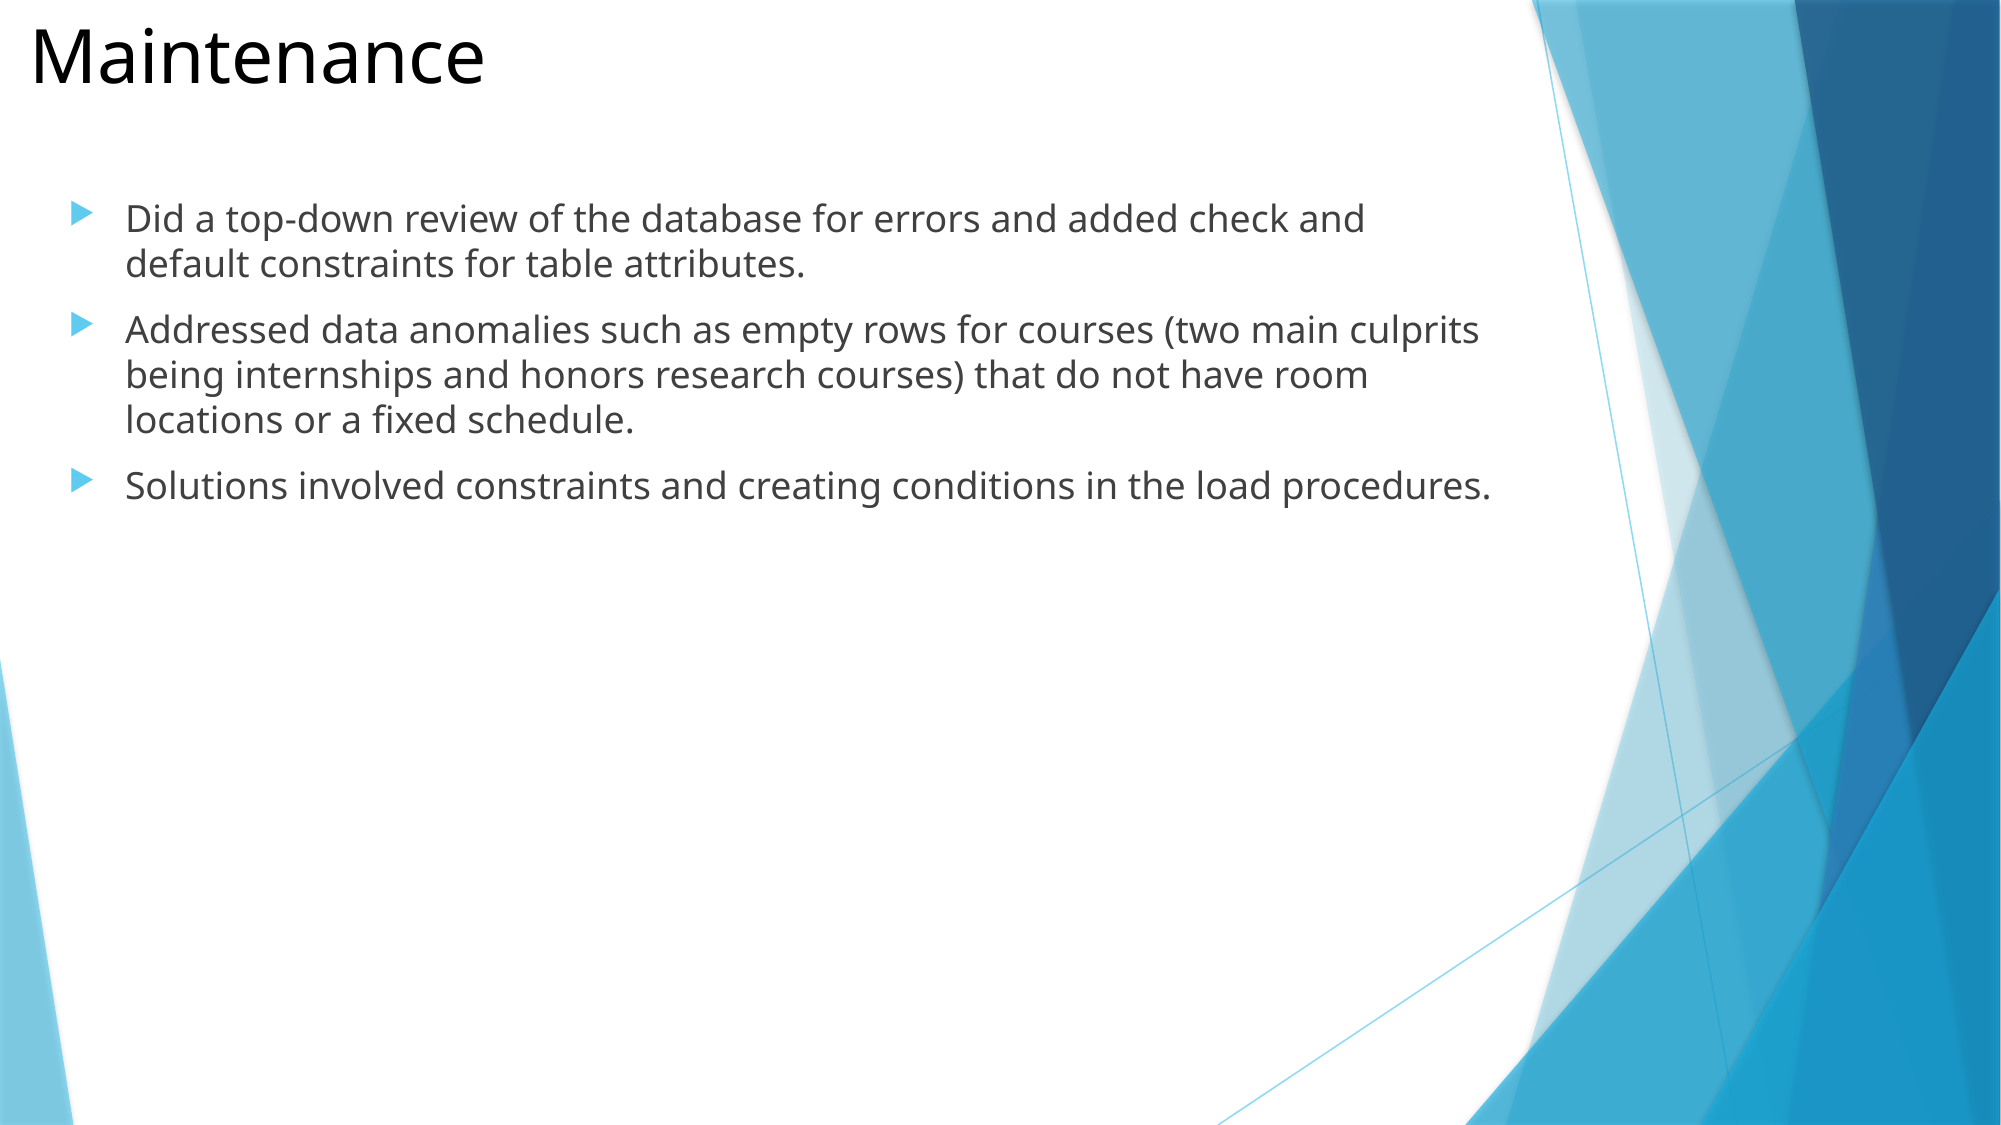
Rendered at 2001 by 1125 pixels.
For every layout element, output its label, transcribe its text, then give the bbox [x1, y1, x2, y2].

title Maintenance [14, 0, 1988, 219]
list Did a top-down review of the database for errors and added check and default constraints for table attributes. Addressed data anomalies such as empty rows for courses (two main culprits being internships and honors research courses) that do not have room locations or a fixed schedule. Solutions involved constraints and creating conditions in the load procedures. [53, 187, 1516, 1012]
